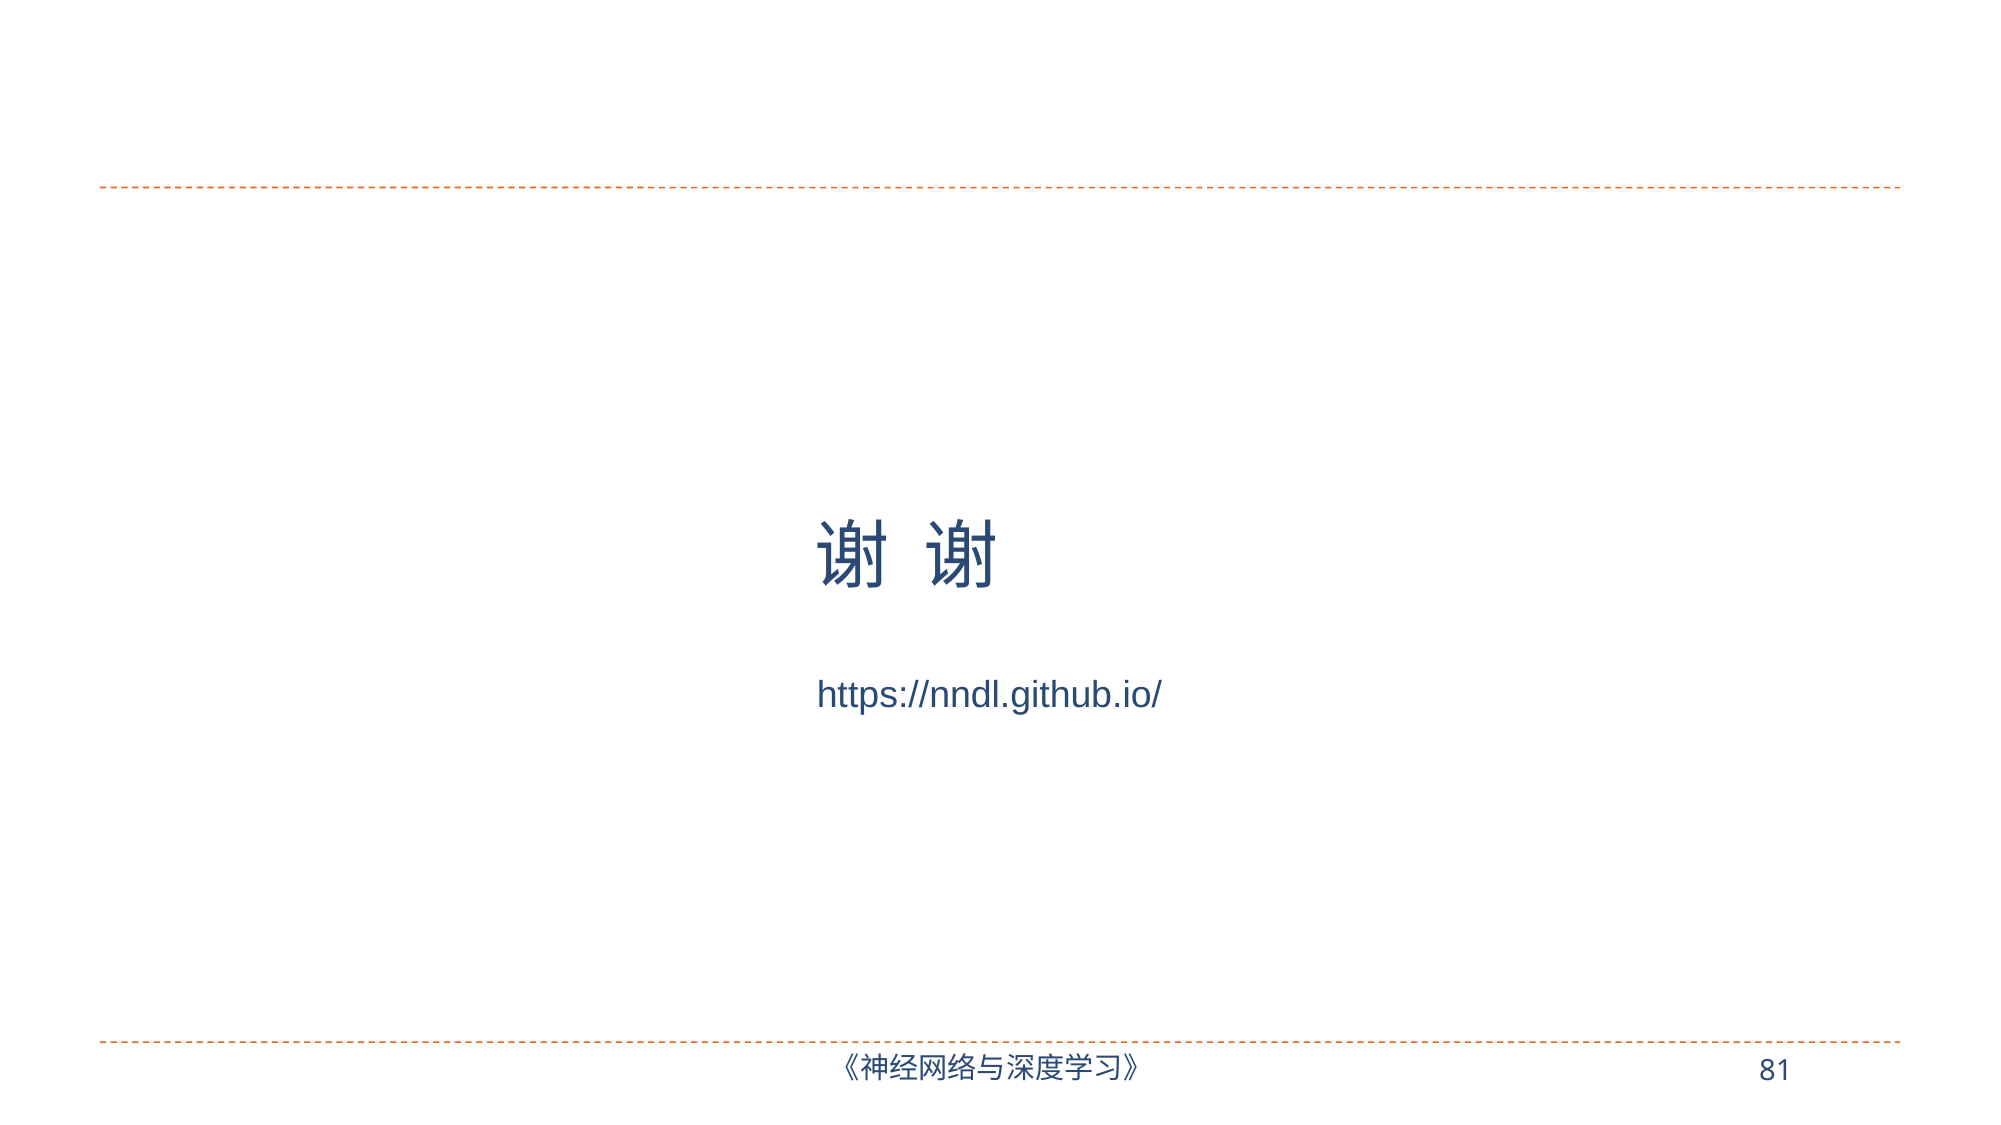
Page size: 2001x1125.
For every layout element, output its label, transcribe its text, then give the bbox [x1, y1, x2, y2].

text_box https://nndl.github.io/ [802, 662, 1178, 723]
